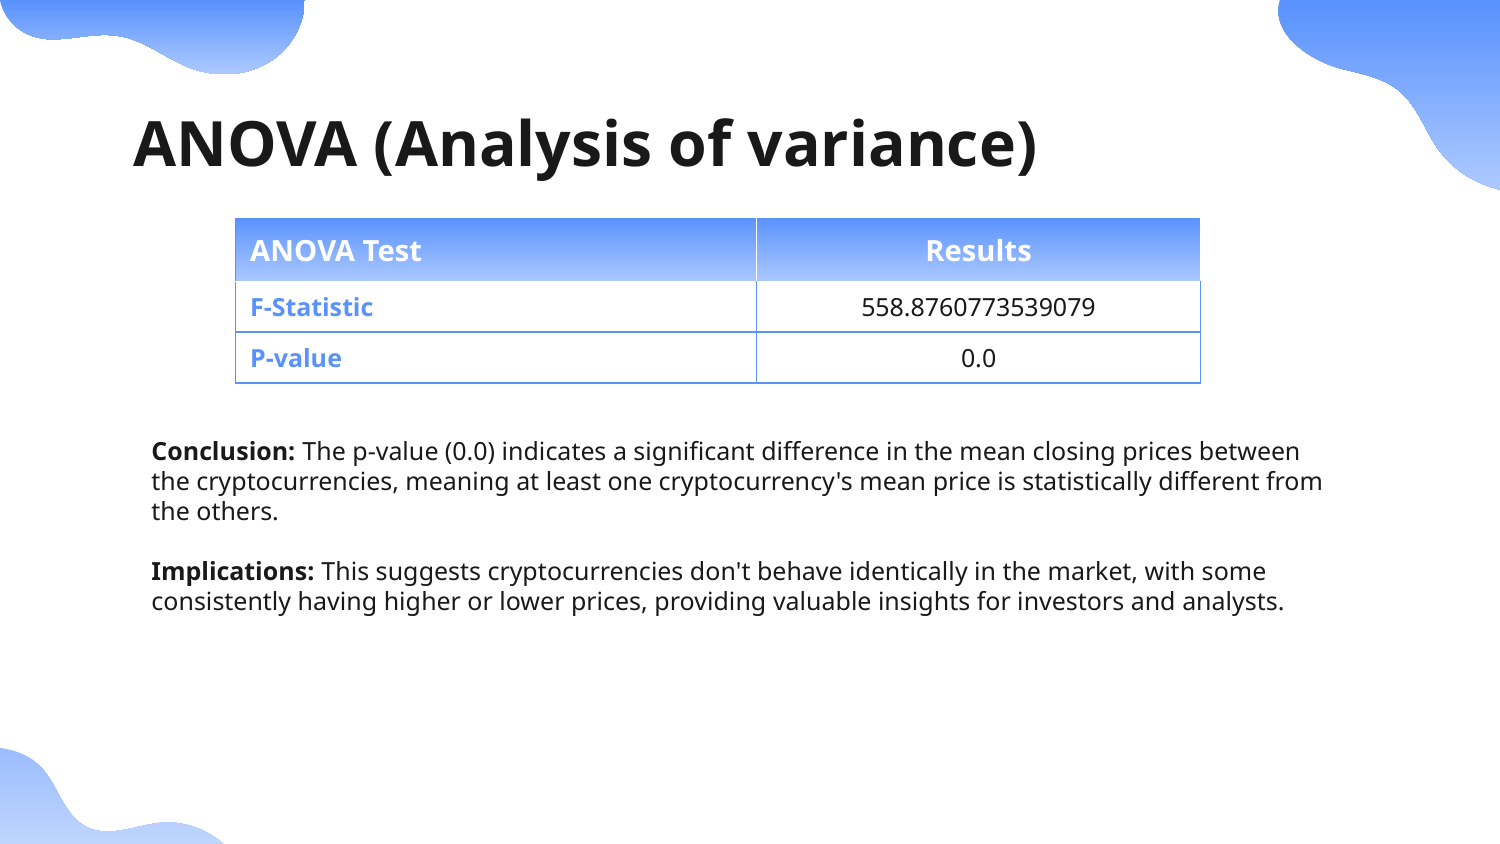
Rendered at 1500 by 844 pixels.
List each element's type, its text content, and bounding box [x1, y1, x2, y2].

title ANOVA (Analysis of variance) [118, 88, 1382, 183]
table_header Results [757, 220, 1200, 281]
text_box Conclusion: The p-value (0.0) indicates a significant difference in the mean closing prices between the cryptocurrencies, meaning at least one cryptocurrency's mean price is statistically different from the others. Implications: This suggests cryptocurrencies don't behave identically in the market, with some consistently having higher or lower prices, providing valuable insights for investors and analysts. [136, 420, 1360, 782]
table_cell 0.0 [757, 333, 1200, 382]
table_cell F-Statistic [236, 282, 756, 331]
table_cell 558.8760773539079 [757, 282, 1200, 331]
table_header ANOVA Test [236, 220, 756, 281]
table_cell P-value [236, 333, 756, 382]
